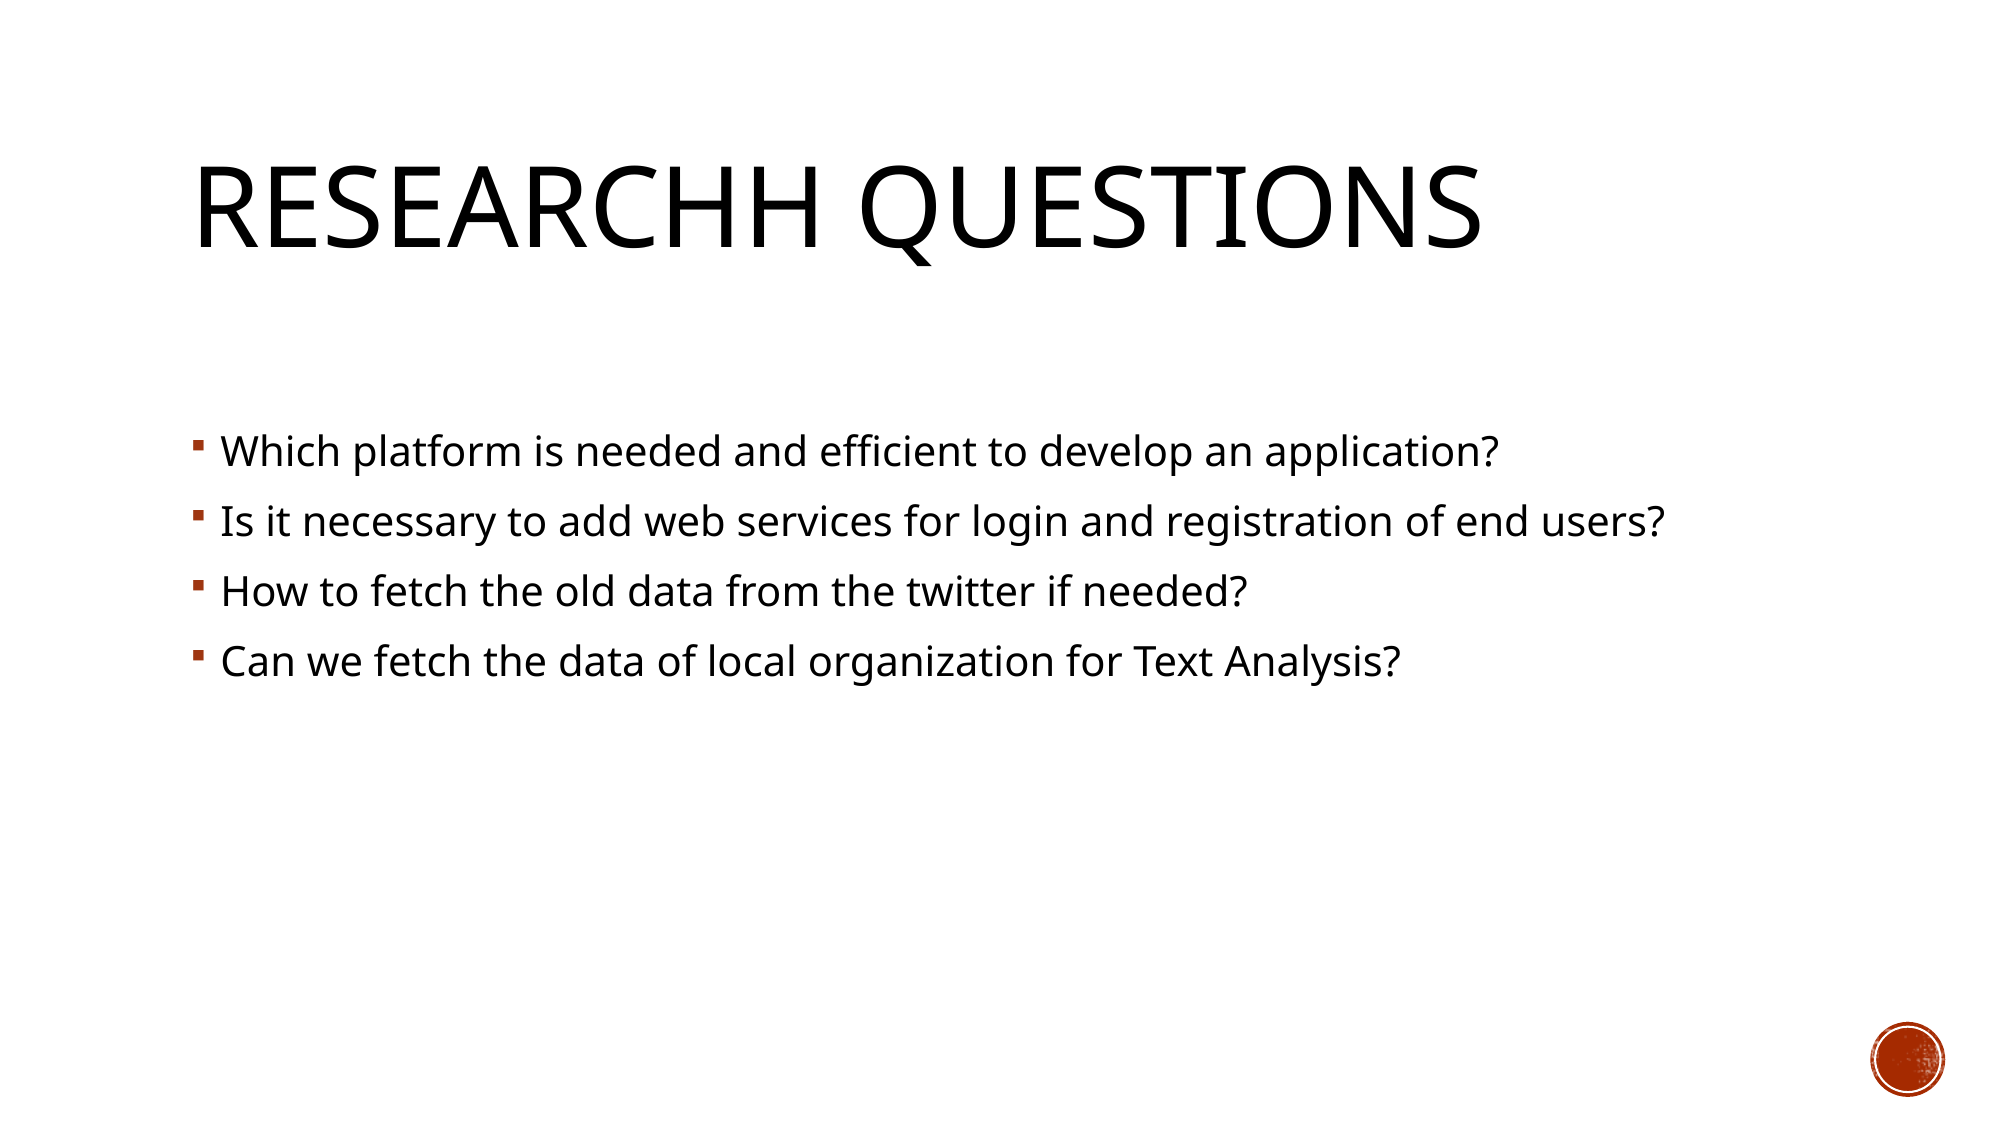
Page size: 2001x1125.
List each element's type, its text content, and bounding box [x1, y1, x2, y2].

list Which platform is needed and efficient to develop an application? Is it necessary to add web services for login and registration of end users? How to fetch the old data from the twitter if needed? Can we fetch the data of local organization for Text Analysis? [175, 348, 1826, 1013]
title RESEARCHH QUESTIONS [175, 79, 1826, 344]
